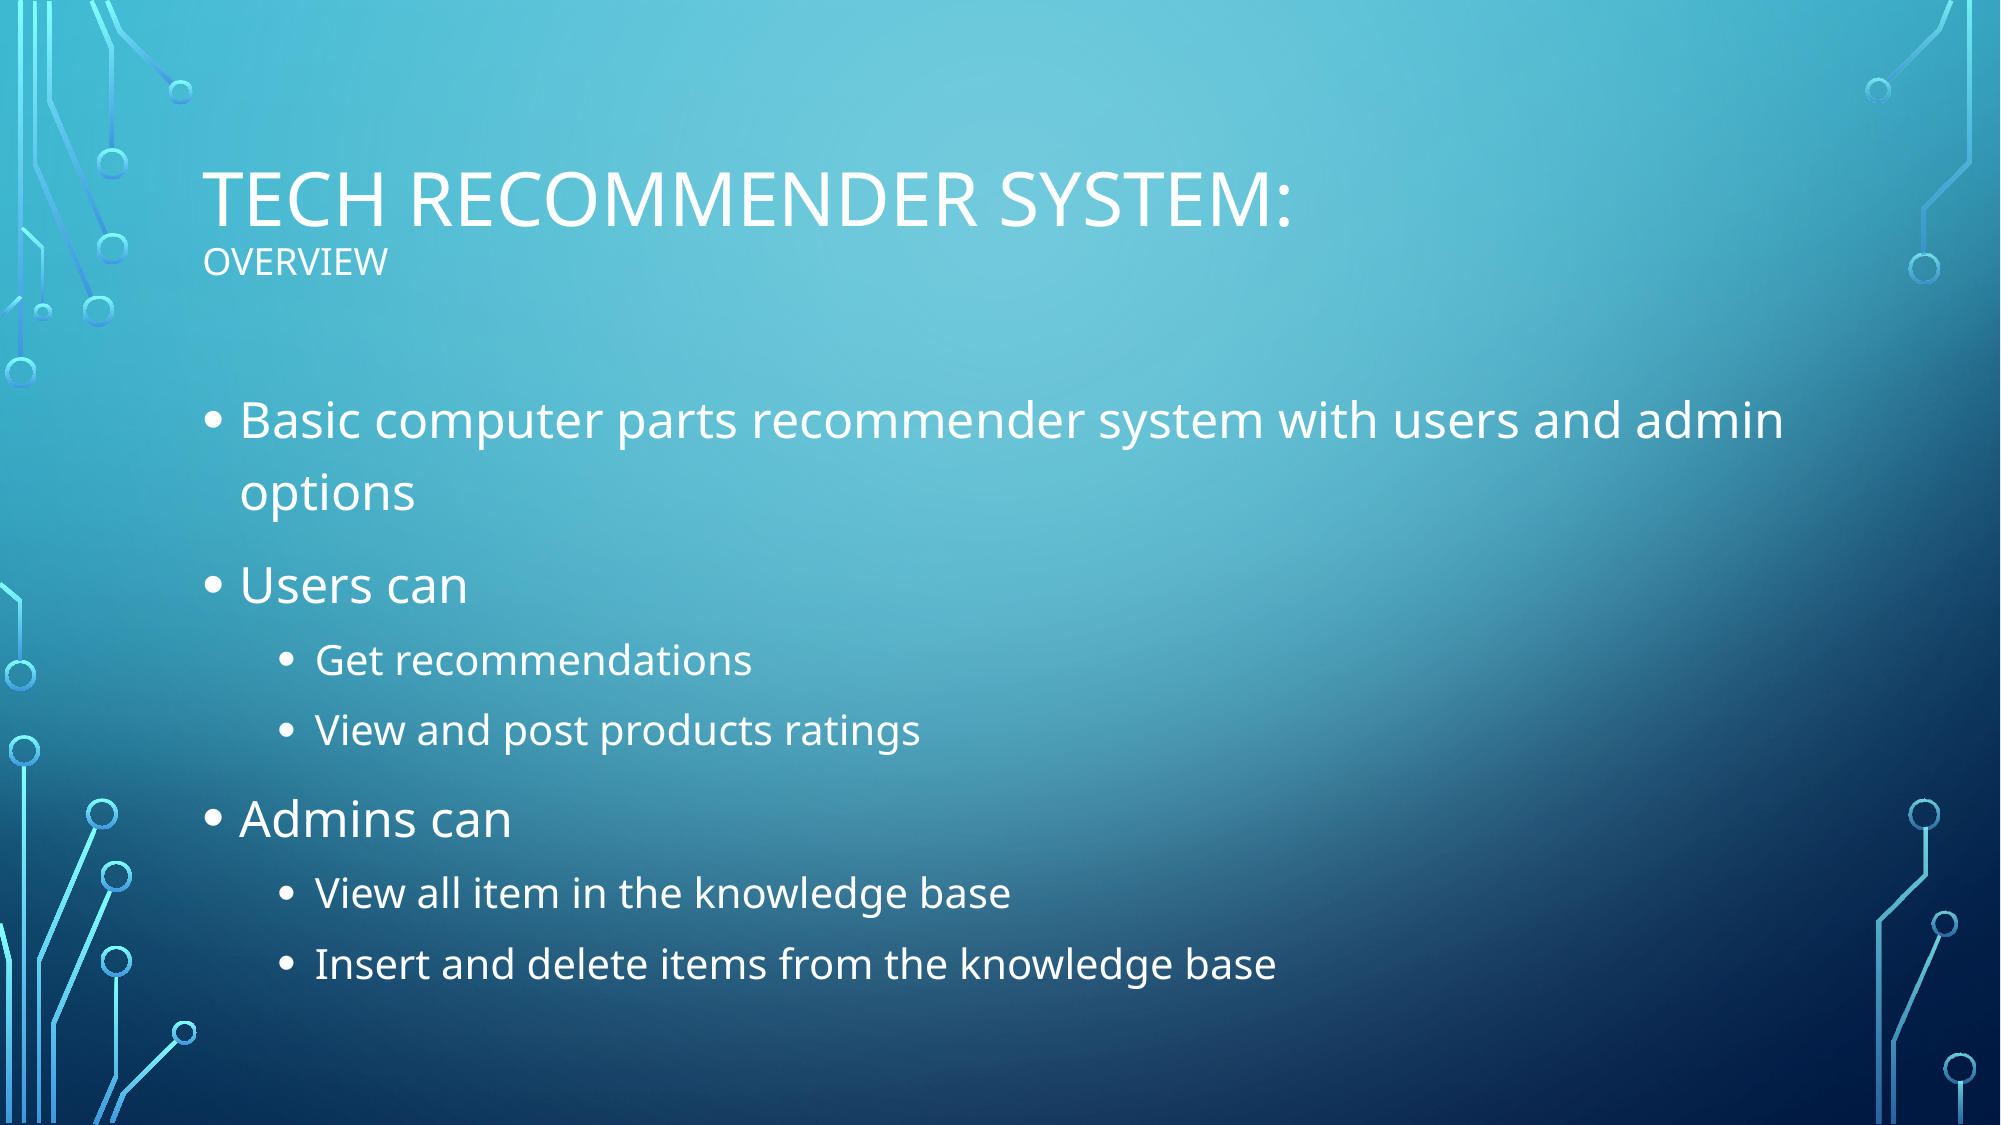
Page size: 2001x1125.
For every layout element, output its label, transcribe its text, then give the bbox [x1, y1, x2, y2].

list Basic computer parts recommender system with users and admin options Users can Get recommendations View and post products ratings Admins can View all item in the knowledge base Insert and delete items from the knowledge base [187, 369, 1813, 950]
title tech recommender system: overview [187, 101, 1813, 344]
